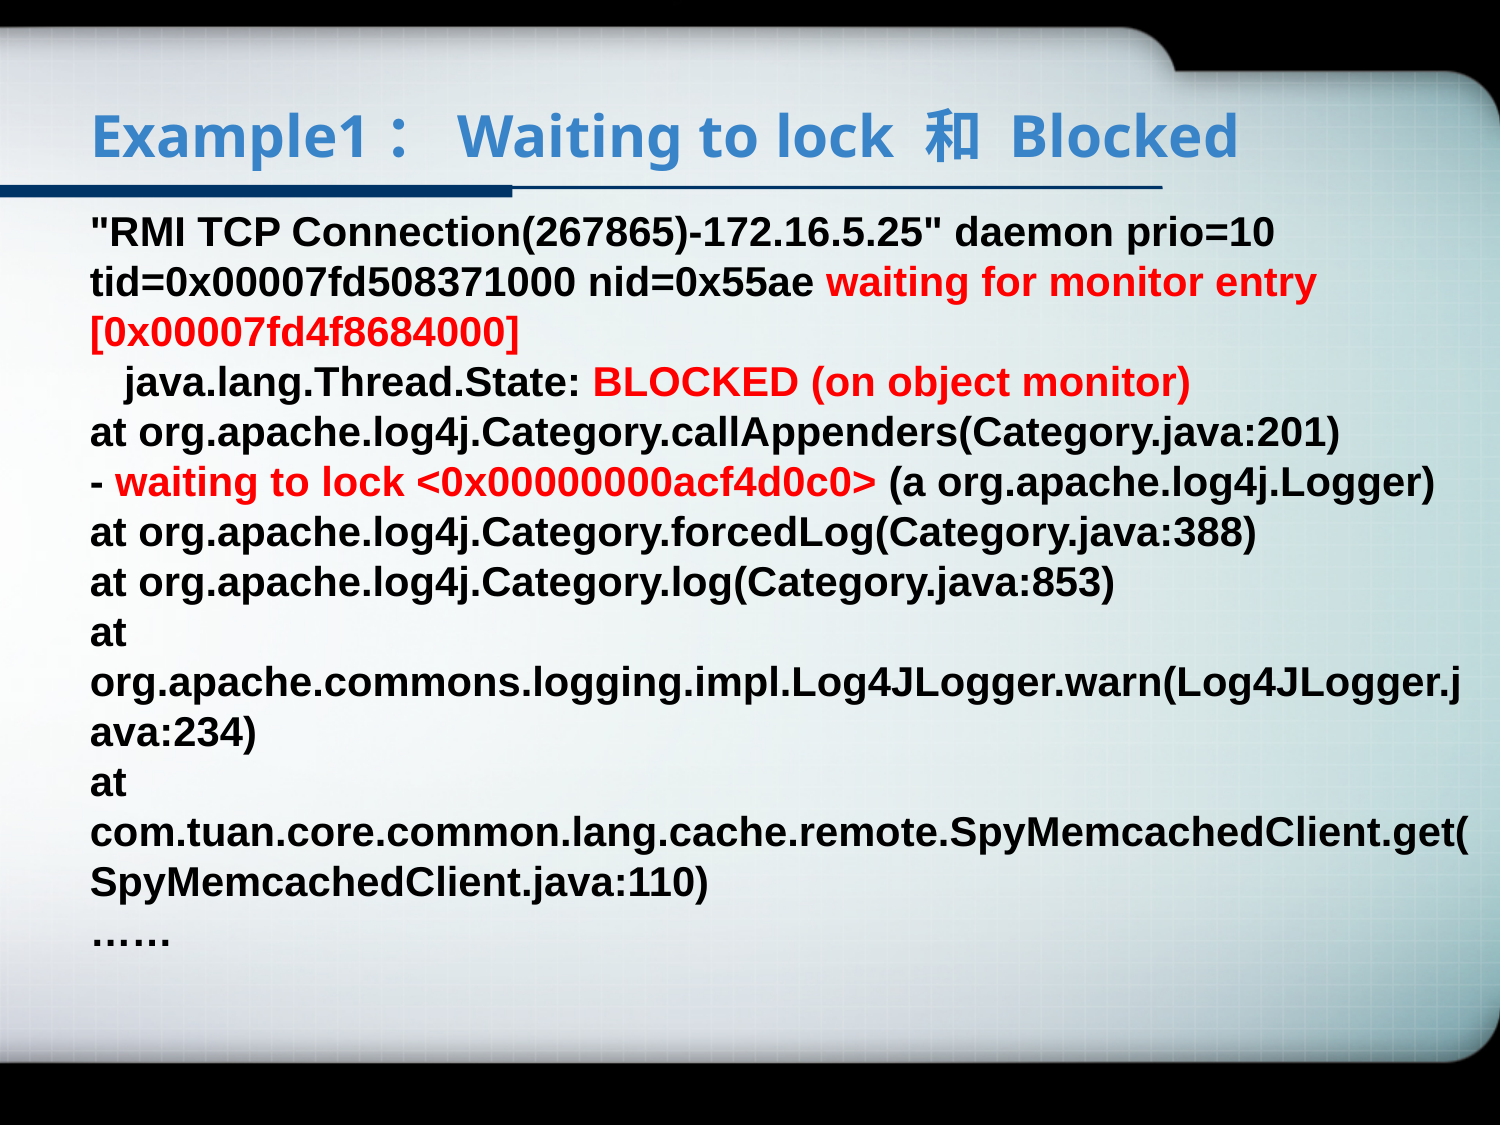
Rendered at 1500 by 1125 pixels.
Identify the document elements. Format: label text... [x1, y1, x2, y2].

picture [0, 0, 1500, 1125]
title Example1：Waiting to lock 和 Blocked [75, 87, 1447, 180]
text_box "RMI TCP Connection(267865)-172.16.5.25" daemon prio=10 tid=0x00007fd508371000 nid=0x55ae waiting for monitor entry [0x00007fd4f8684000] java.lang.Thread.State: BLOCKED (on object monitor) at org.apache.log4j.Category.callAppenders(Category.java:201) - waiting to lock <0x00000000acf4d0c0> (a org.apache.log4j.Logger) at org.apache.log4j.Category.forcedLog(Category.java:388) at org.apache.log4j.Category.log(Category.java:853) at org.apache.commons.logging.impl.Log4JLogger.warn(Log4JLogger.java:234) at com.tuan.core.common.lang.cache.remote.SpyMemcachedClient.get(SpyMemcachedClient.java:110) …… [75, 197, 1495, 963]
